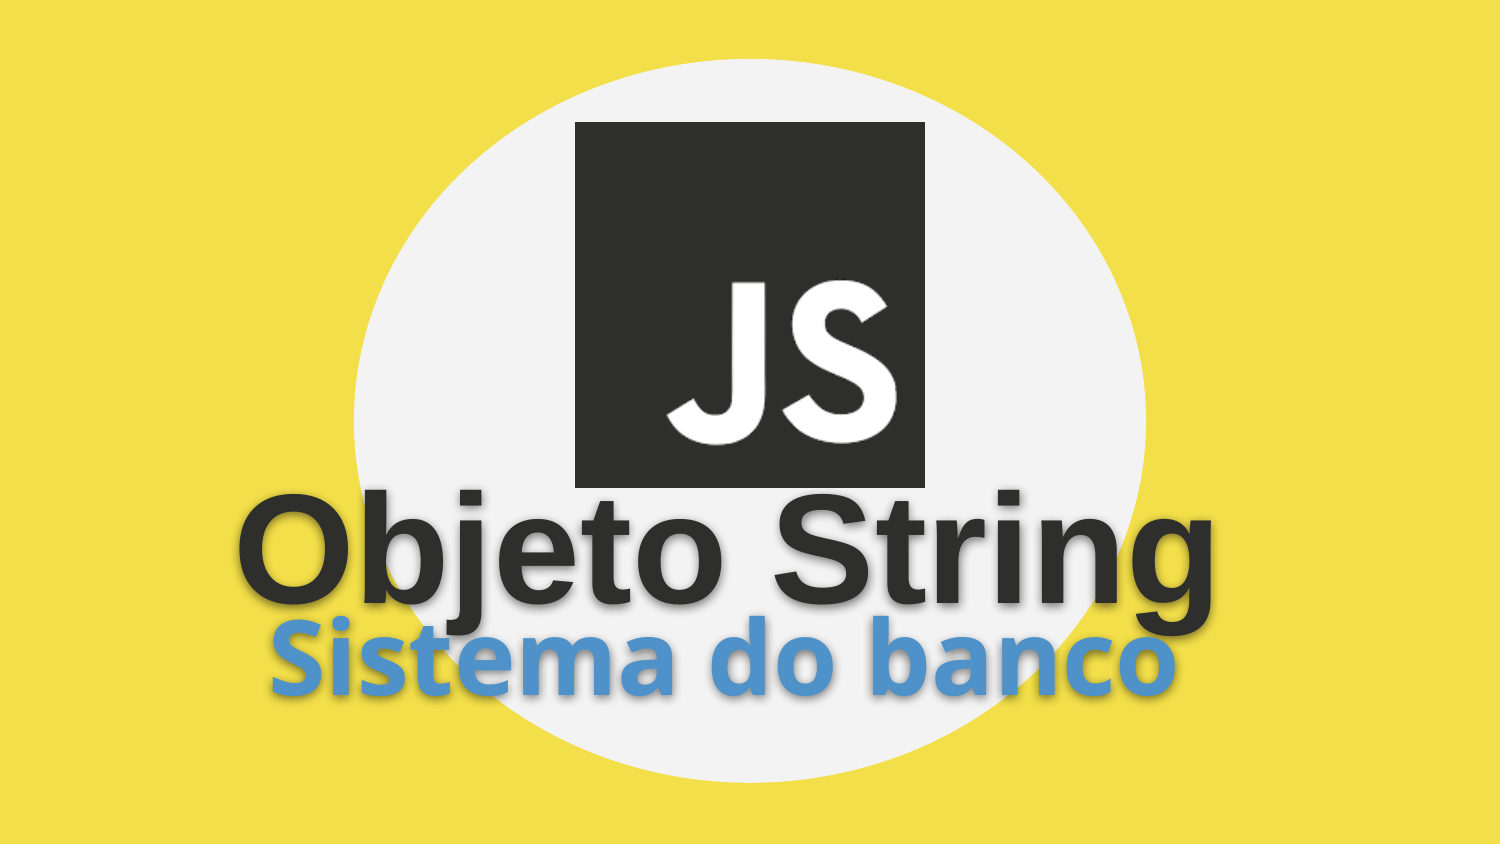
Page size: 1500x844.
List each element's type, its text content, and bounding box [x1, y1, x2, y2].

text_box [649, 771, 851, 783]
picture [575, 122, 925, 489]
text_box Objeto String [128, 475, 1372, 598]
text_box [353, 58, 1147, 471]
text_box Sistema do banco [78, 600, 1372, 760]
